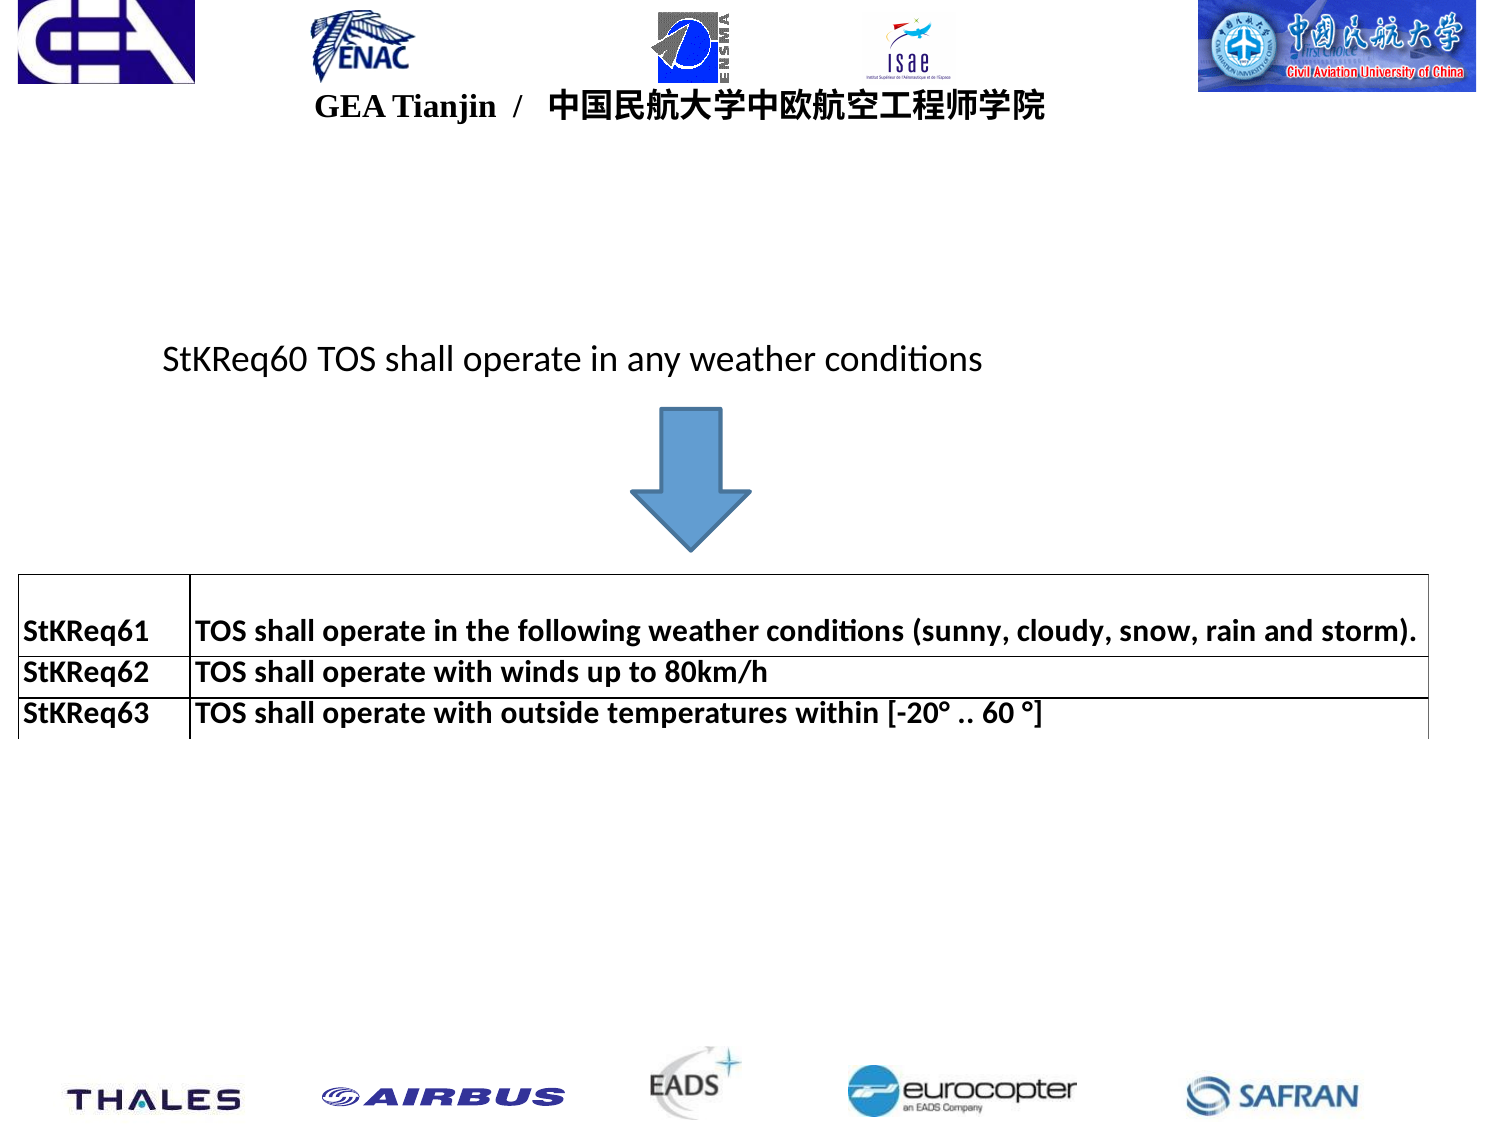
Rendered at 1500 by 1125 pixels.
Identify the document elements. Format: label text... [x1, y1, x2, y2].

picture [310, 10, 416, 83]
text_box [629, 406, 752, 553]
picture [650, 1046, 742, 1120]
picture [53, 1075, 254, 1125]
picture [17, 0, 195, 84]
text_box StKReq60 TOS shall operate in any weather conditions [147, 326, 1211, 386]
picture [1198, 0, 1477, 92]
picture [862, 12, 956, 85]
picture [848, 1065, 1077, 1117]
picture [1170, 1070, 1375, 1122]
picture [17, 574, 1431, 741]
